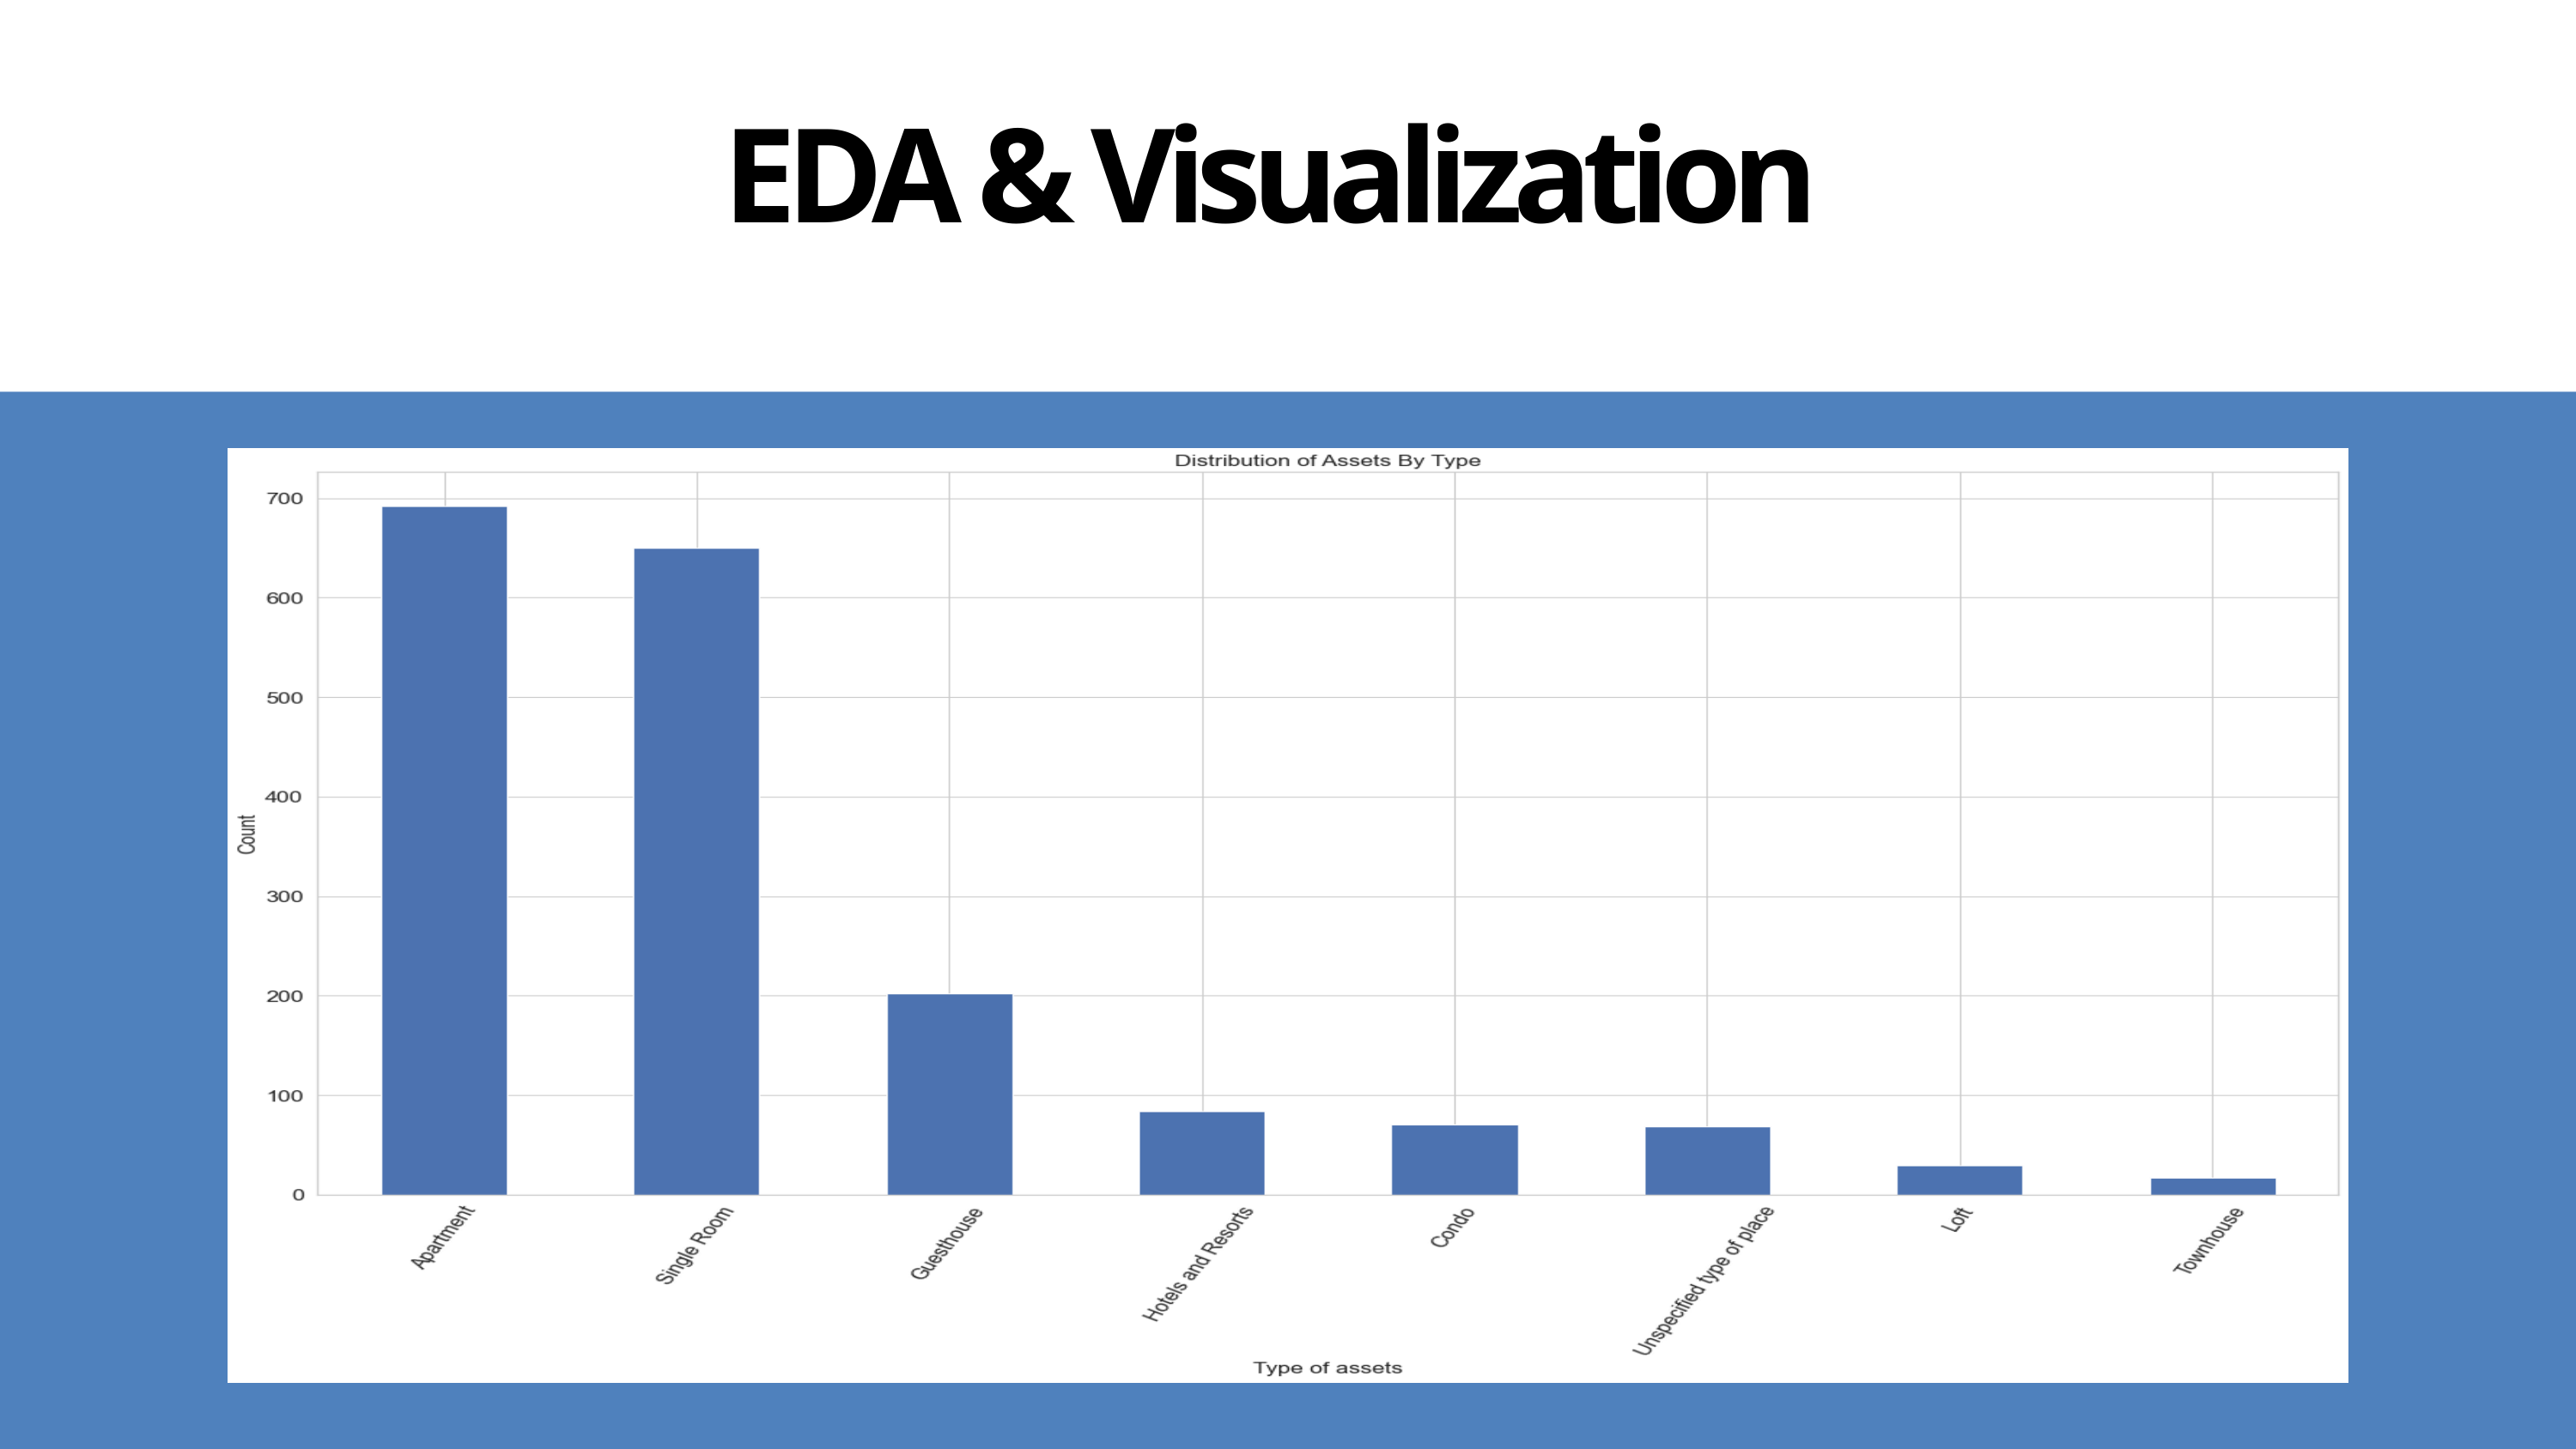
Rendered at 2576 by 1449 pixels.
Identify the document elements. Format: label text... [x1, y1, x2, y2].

title EDA & Visualization [721, 90, 1855, 335]
picture [228, 448, 2348, 1384]
text_box [0, 0, 2576, 392]
